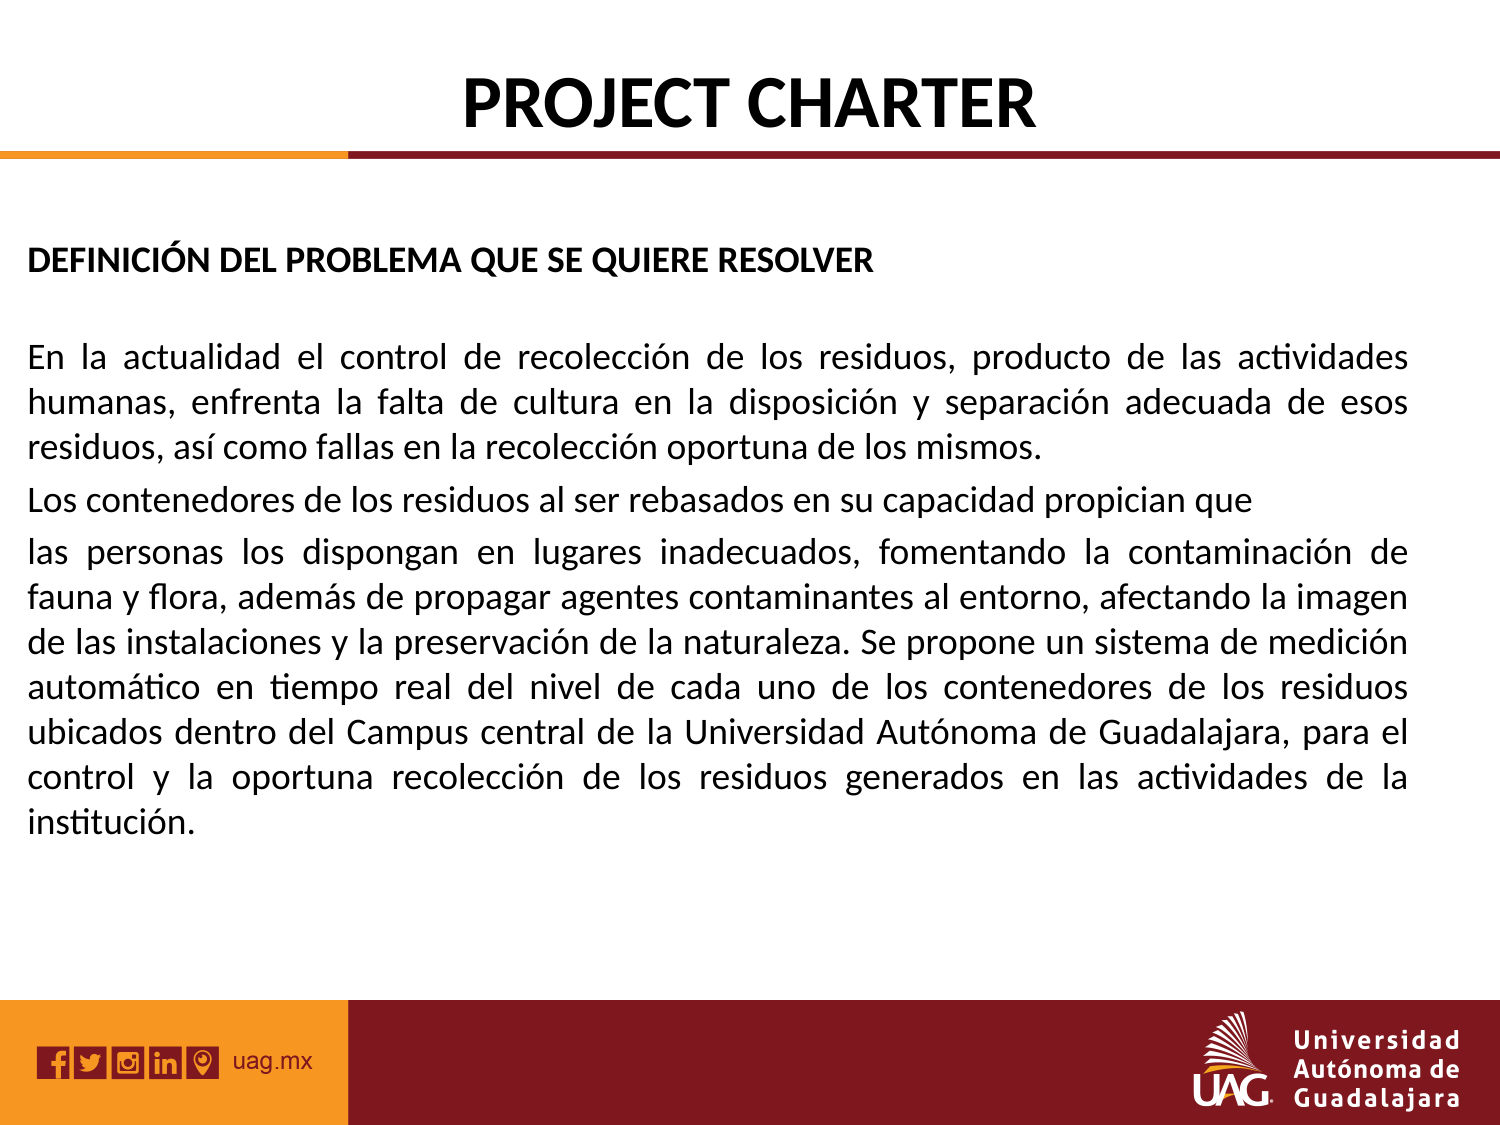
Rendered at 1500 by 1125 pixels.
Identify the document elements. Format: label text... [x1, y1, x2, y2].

list DEFINICIÓN DEL PROBLEMA QUE SE QUIERE RESOLVER En la actualidad el control de recolección de los residuos, producto de las actividades humanas, enfrenta la falta de cultura en la disposición y separación adecuada de esos residuos, así como fallas en la recolección oportuna de los mismos. Los contenedores de los residuos al ser rebasados en su capacidad propician que las personas los dispongan en lugares inadecuados, fomentando la contaminación de fauna y flora, además de propagar agentes contaminantes al entorno, afectando la imagen de las instalaciones y la preservación de la naturaleza. Se propone un sistema de medición automático en tiempo real del nivel de cada uno de los contenedores de los residuos ubicados dentro del Campus central de la Universidad Autónoma de Guadalajara, para el control y la oportuna recolección de los residuos generados en las actividades de la institución. [12, 174, 1425, 1005]
title PROJECT CHARTER [75, 45, 1425, 174]
picture [0, 0, 1500, 1125]
